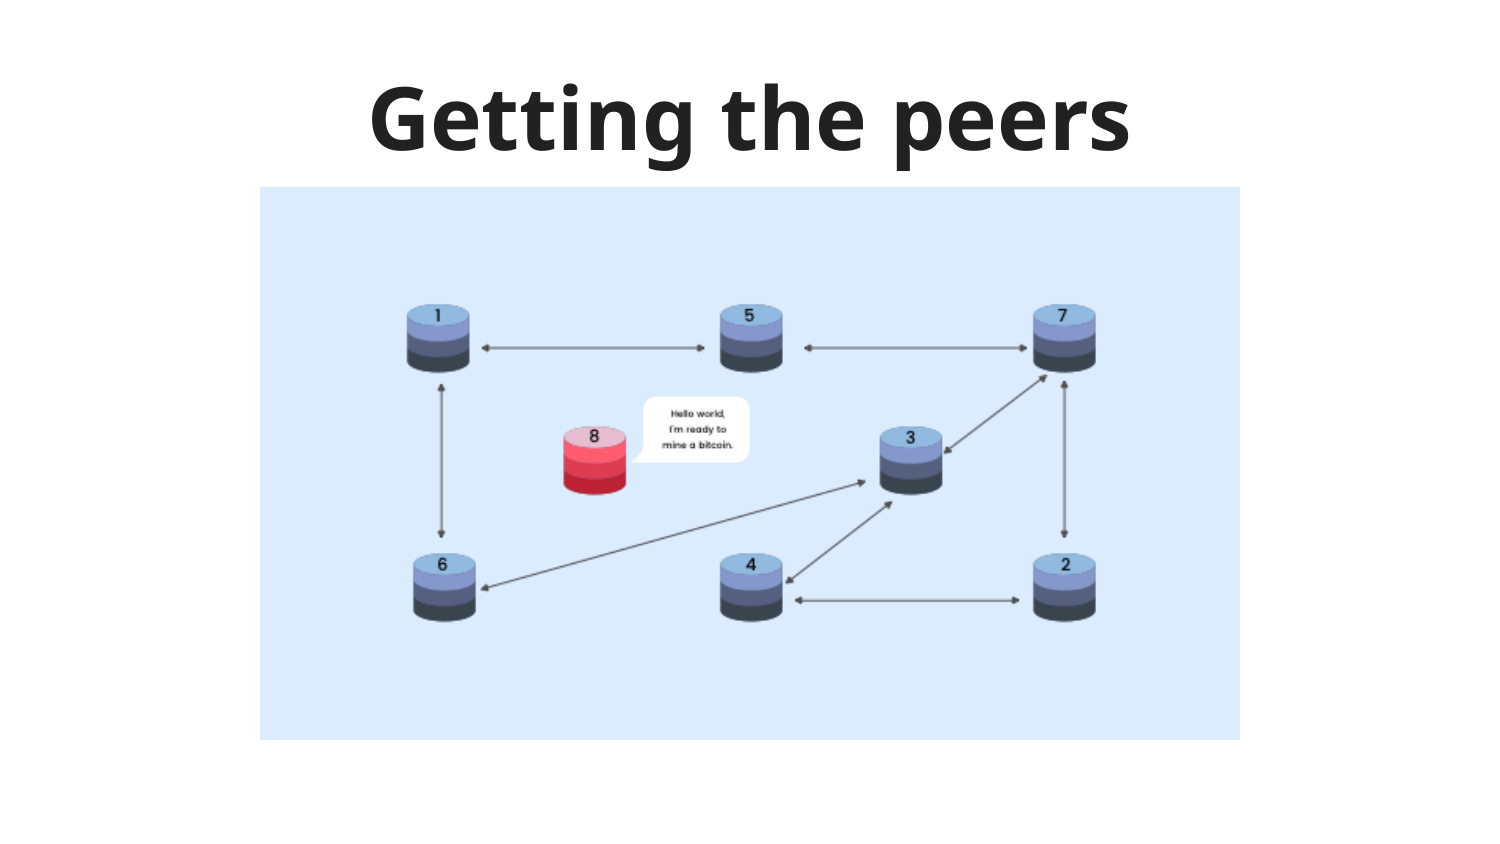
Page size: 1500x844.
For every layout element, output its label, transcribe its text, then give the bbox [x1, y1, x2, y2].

picture [260, 187, 1240, 740]
title Getting the peers [51, 48, 1449, 180]
